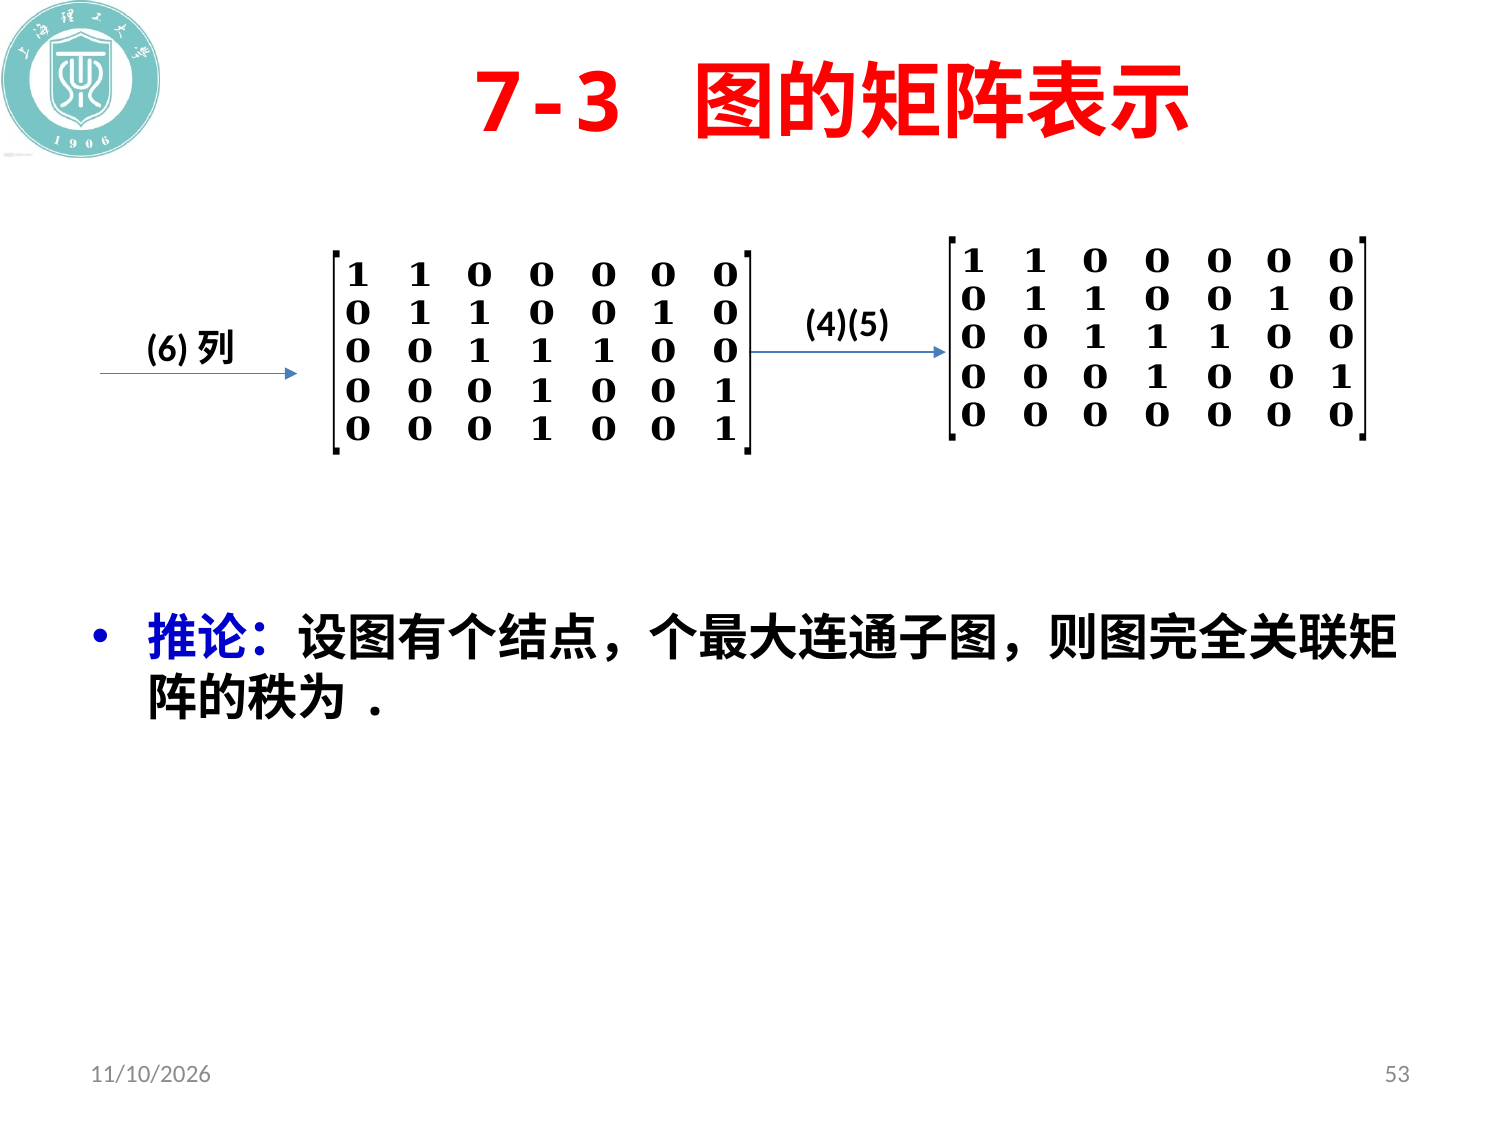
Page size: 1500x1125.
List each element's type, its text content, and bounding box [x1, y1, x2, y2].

picture [1, 0, 160, 158]
slide_number 53 [1074, 1042, 1425, 1103]
title 7-3 图的矩阵表示 [195, 11, 1471, 185]
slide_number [75, 1042, 425, 1103]
